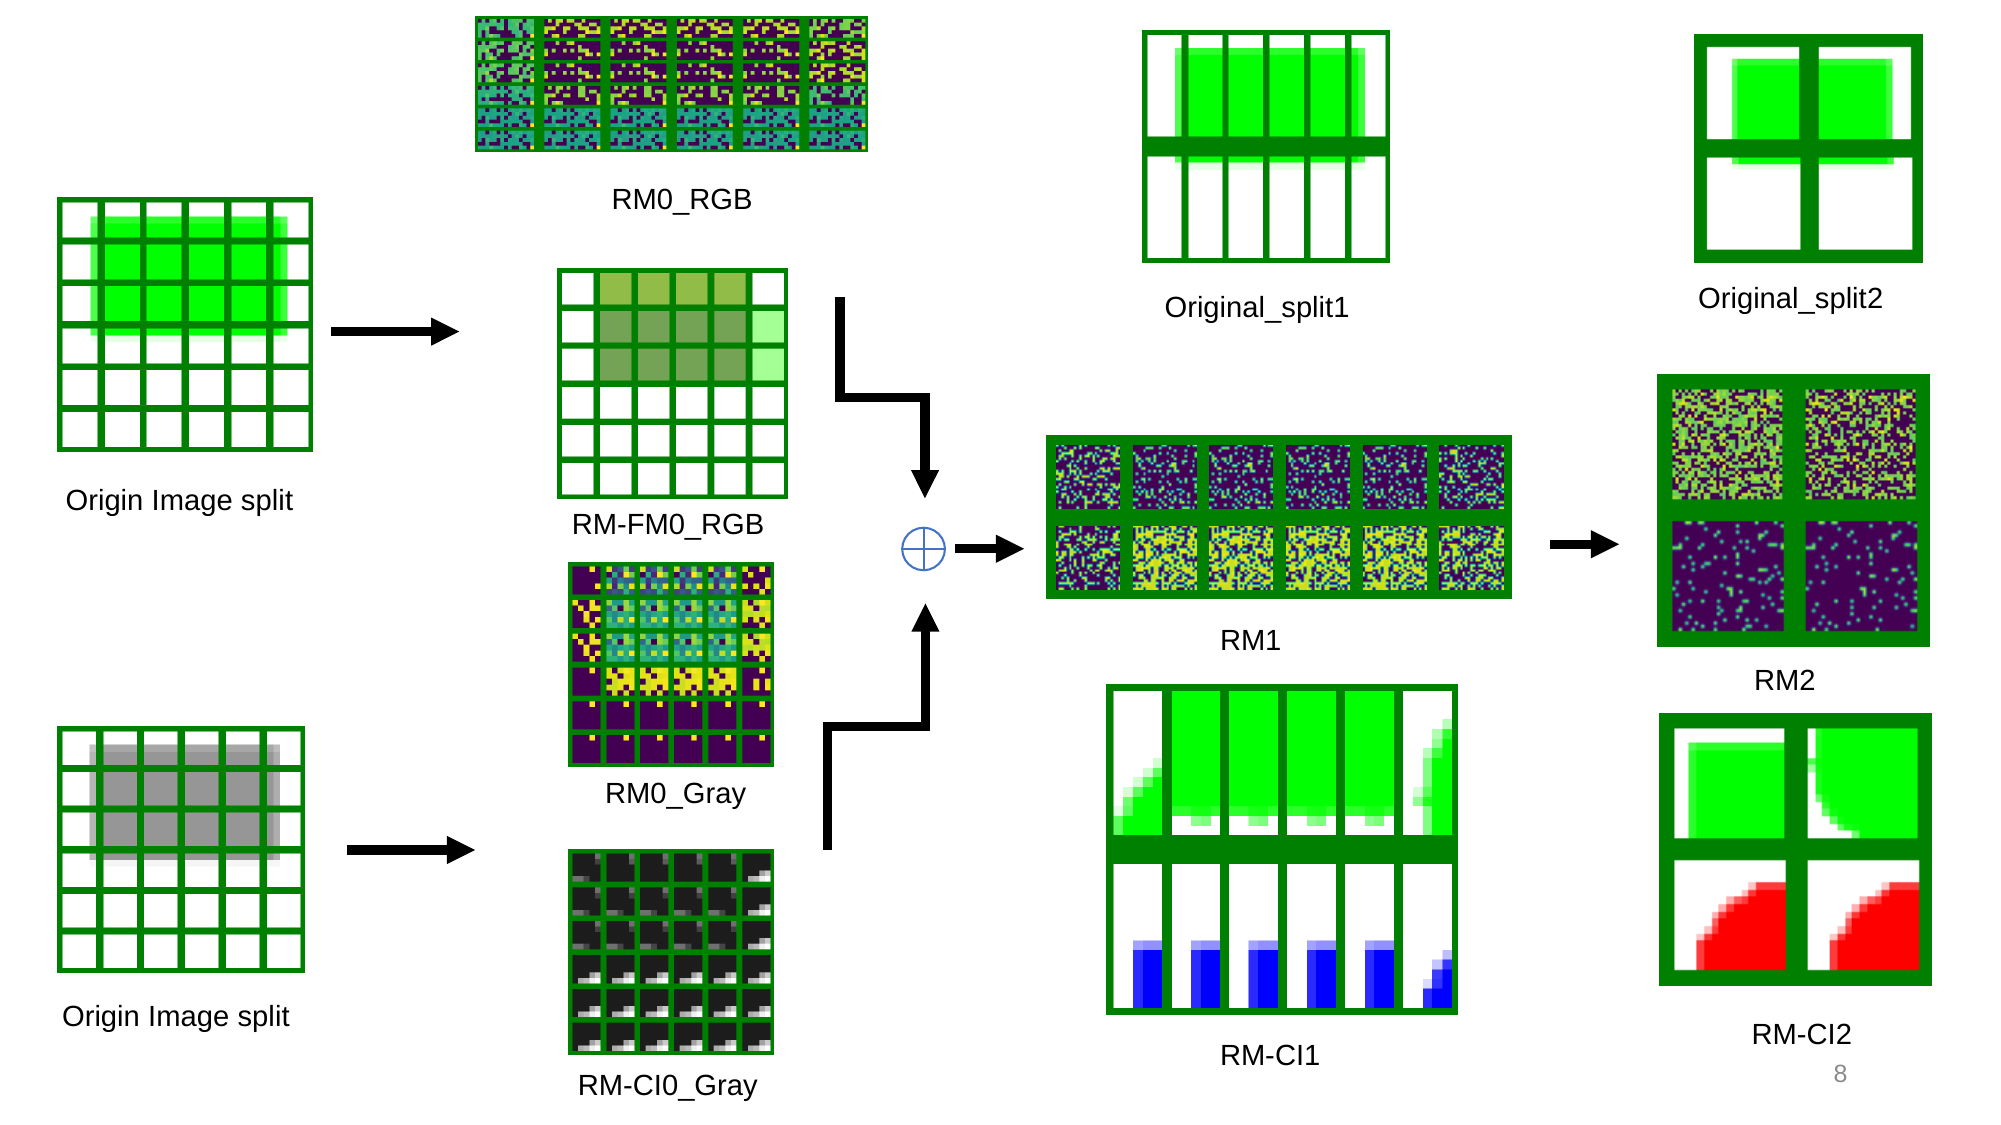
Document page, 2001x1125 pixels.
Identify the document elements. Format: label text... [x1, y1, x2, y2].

text_box RM-FM0_RGB [557, 499, 788, 548]
picture [1657, 374, 1930, 647]
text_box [753, 677, 1000, 776]
picture [1046, 435, 1512, 599]
text_box Original_split2 [1683, 271, 1914, 322]
slide_number 8 [1412, 1042, 1863, 1103]
text_box RM1 [1205, 614, 1323, 664]
text_box Origin Image split [47, 989, 312, 1040]
text_box RM0_Gray [590, 767, 766, 817]
picture [57, 726, 305, 973]
text_box RM-CI1 [1205, 1029, 1348, 1079]
text_box RM0_RGB [596, 172, 774, 223]
picture [568, 849, 774, 1055]
text_box RM-CI0_Gray [563, 1058, 782, 1109]
text_box Origin Image split [50, 474, 319, 524]
picture [1694, 34, 1923, 263]
text_box RM2 [1739, 654, 1838, 704]
picture [1106, 684, 1458, 1015]
picture [475, 15, 868, 152]
picture [57, 197, 313, 452]
picture [557, 268, 788, 499]
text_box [781, 355, 984, 441]
text_box Original_split1 [1149, 281, 1381, 331]
picture [568, 562, 774, 767]
text_box RM-CI2 [1736, 1007, 1880, 1058]
picture [1142, 30, 1390, 263]
picture [1659, 713, 1932, 986]
text_box [901, 526, 946, 572]
